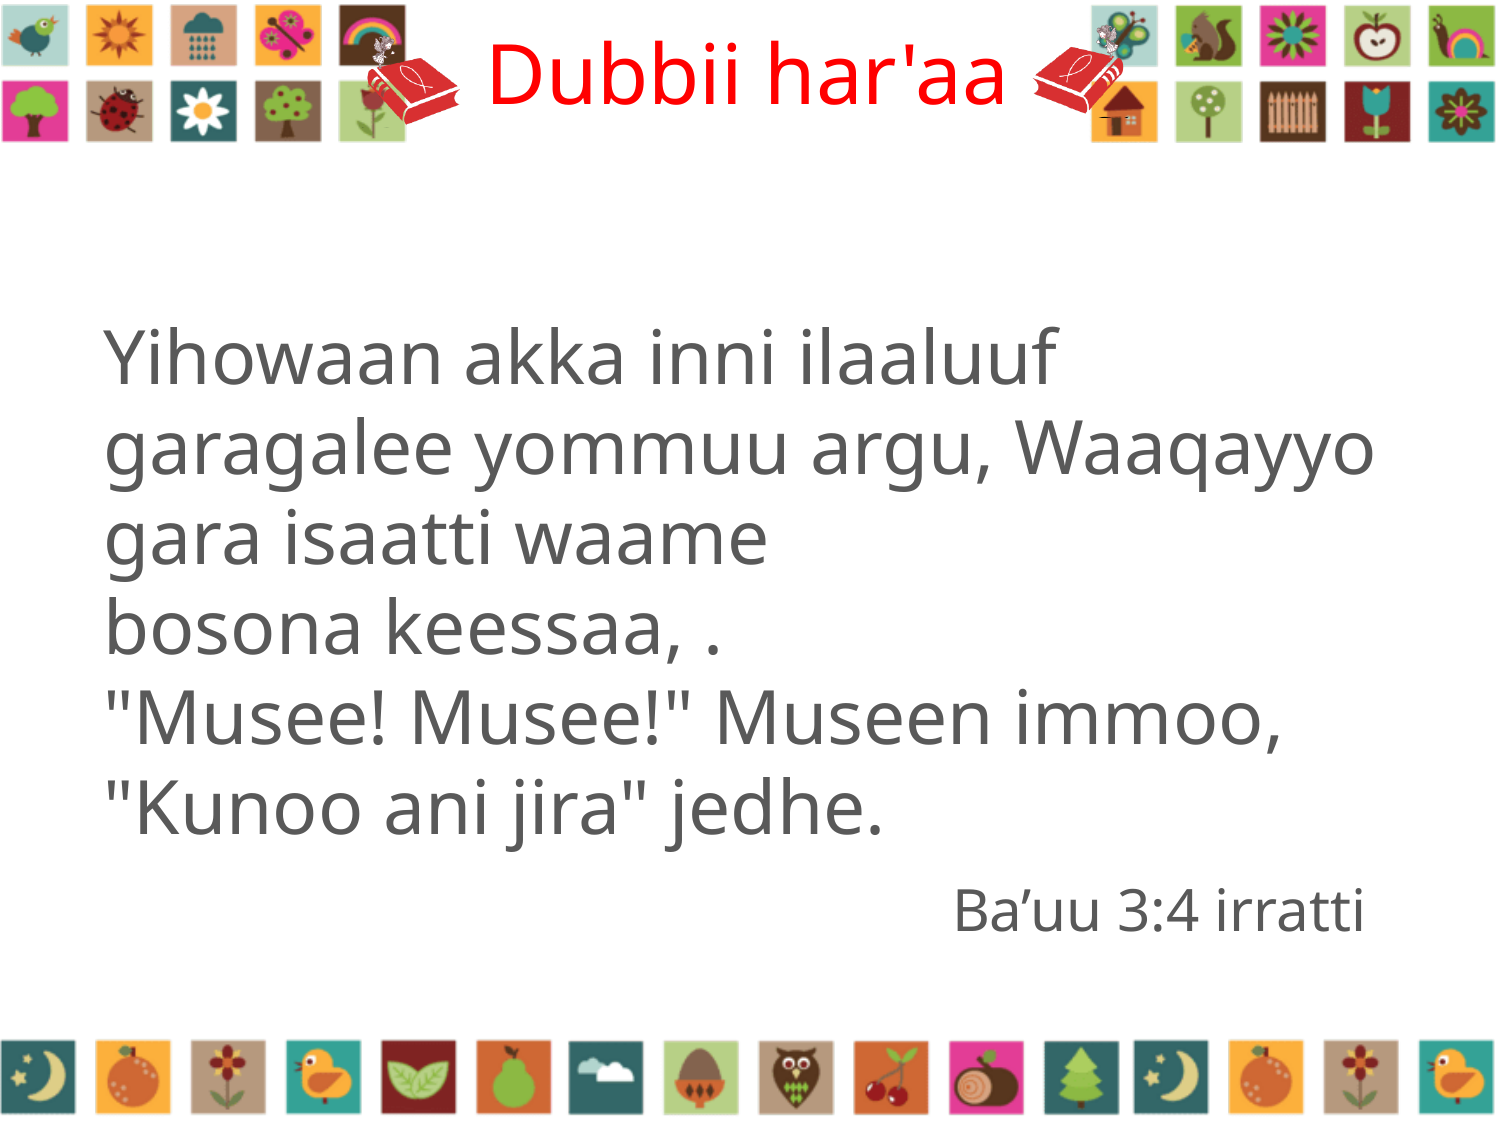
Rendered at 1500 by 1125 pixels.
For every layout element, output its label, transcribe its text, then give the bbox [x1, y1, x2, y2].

text_box Yihowaan akka inni ilaaluuf garagalee yommuu argu, Waaqayyo gara isaatti waame bosona keessaa, . "Musee! Musee!" Museen immoo, "Kunoo ani jira" jedhe. [88, 302, 1436, 948]
picture [0, 3, 492, 150]
text_box Dubbii har'aa [425, 13, 1077, 129]
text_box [0, 1028, 1500, 1118]
text_box Ba’uu 3:4 irratti [749, 865, 1382, 951]
picture [1001, 3, 1500, 150]
